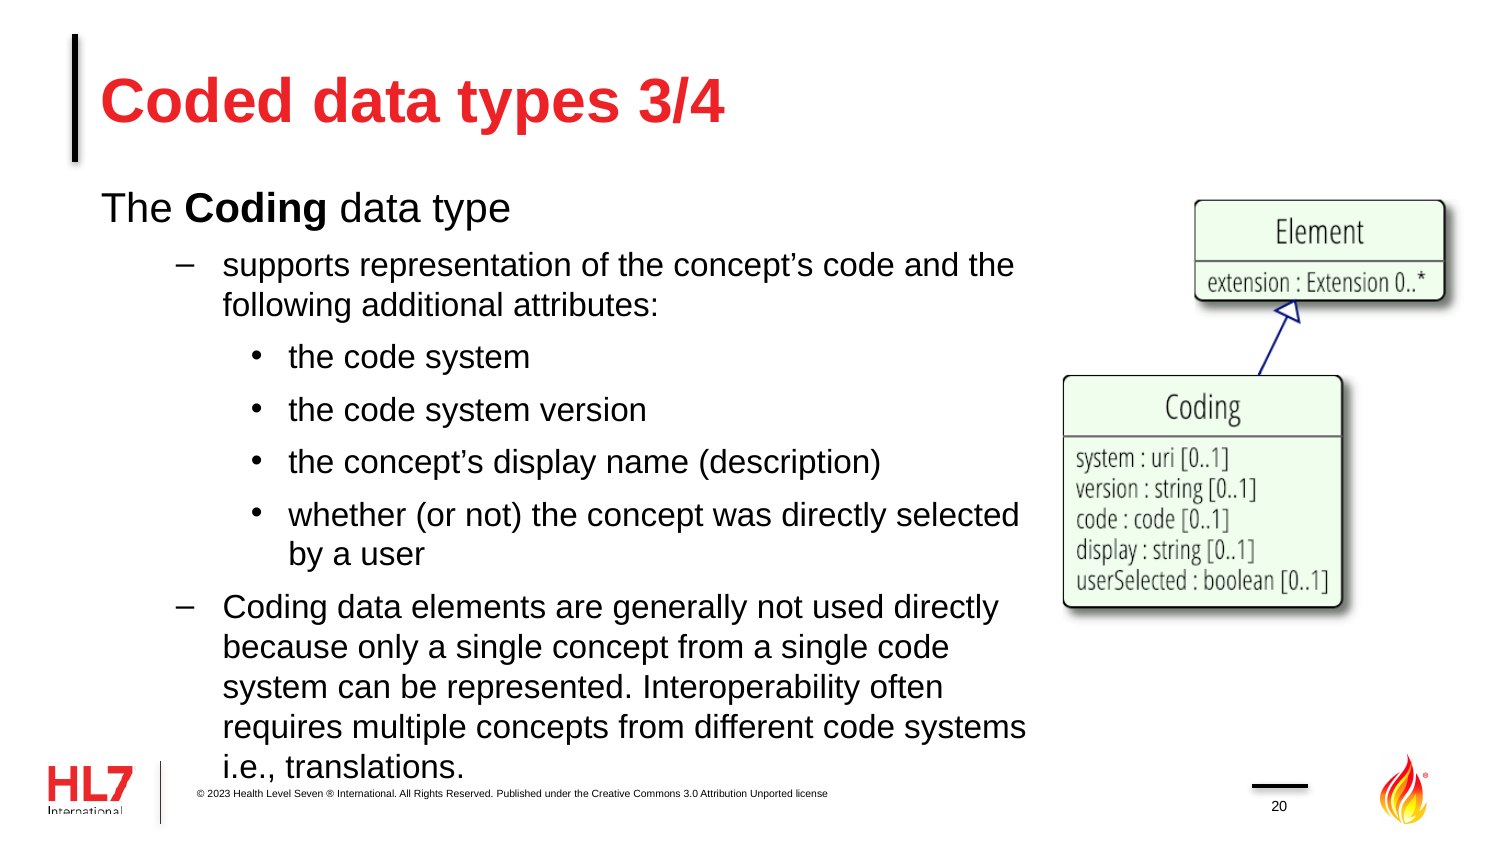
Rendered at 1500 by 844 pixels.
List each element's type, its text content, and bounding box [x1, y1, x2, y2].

footer © 2023 Health Level Seven ® International. All Rights Reserved. Published under the Creative Commons 3.0 Attribution Unported license [196, 786, 941, 813]
list The Coding data type supports representation of the concept’s code and the following additional attributes: the code system the code system version the concept’s display name (description) whether (or not) the concept was directly selected by a user Coding data elements are generally not used directly because only a single concept from a single code system can be represented. Interoperability often requires multiple concepts from different code systems i.e., translations. [100, 180, 1042, 765]
title Coded data types 3/4 [100, 33, 1451, 163]
slide_number 20 [1257, 788, 1302, 815]
picture [1041, 180, 1473, 638]
picture [1380, 753, 1428, 824]
